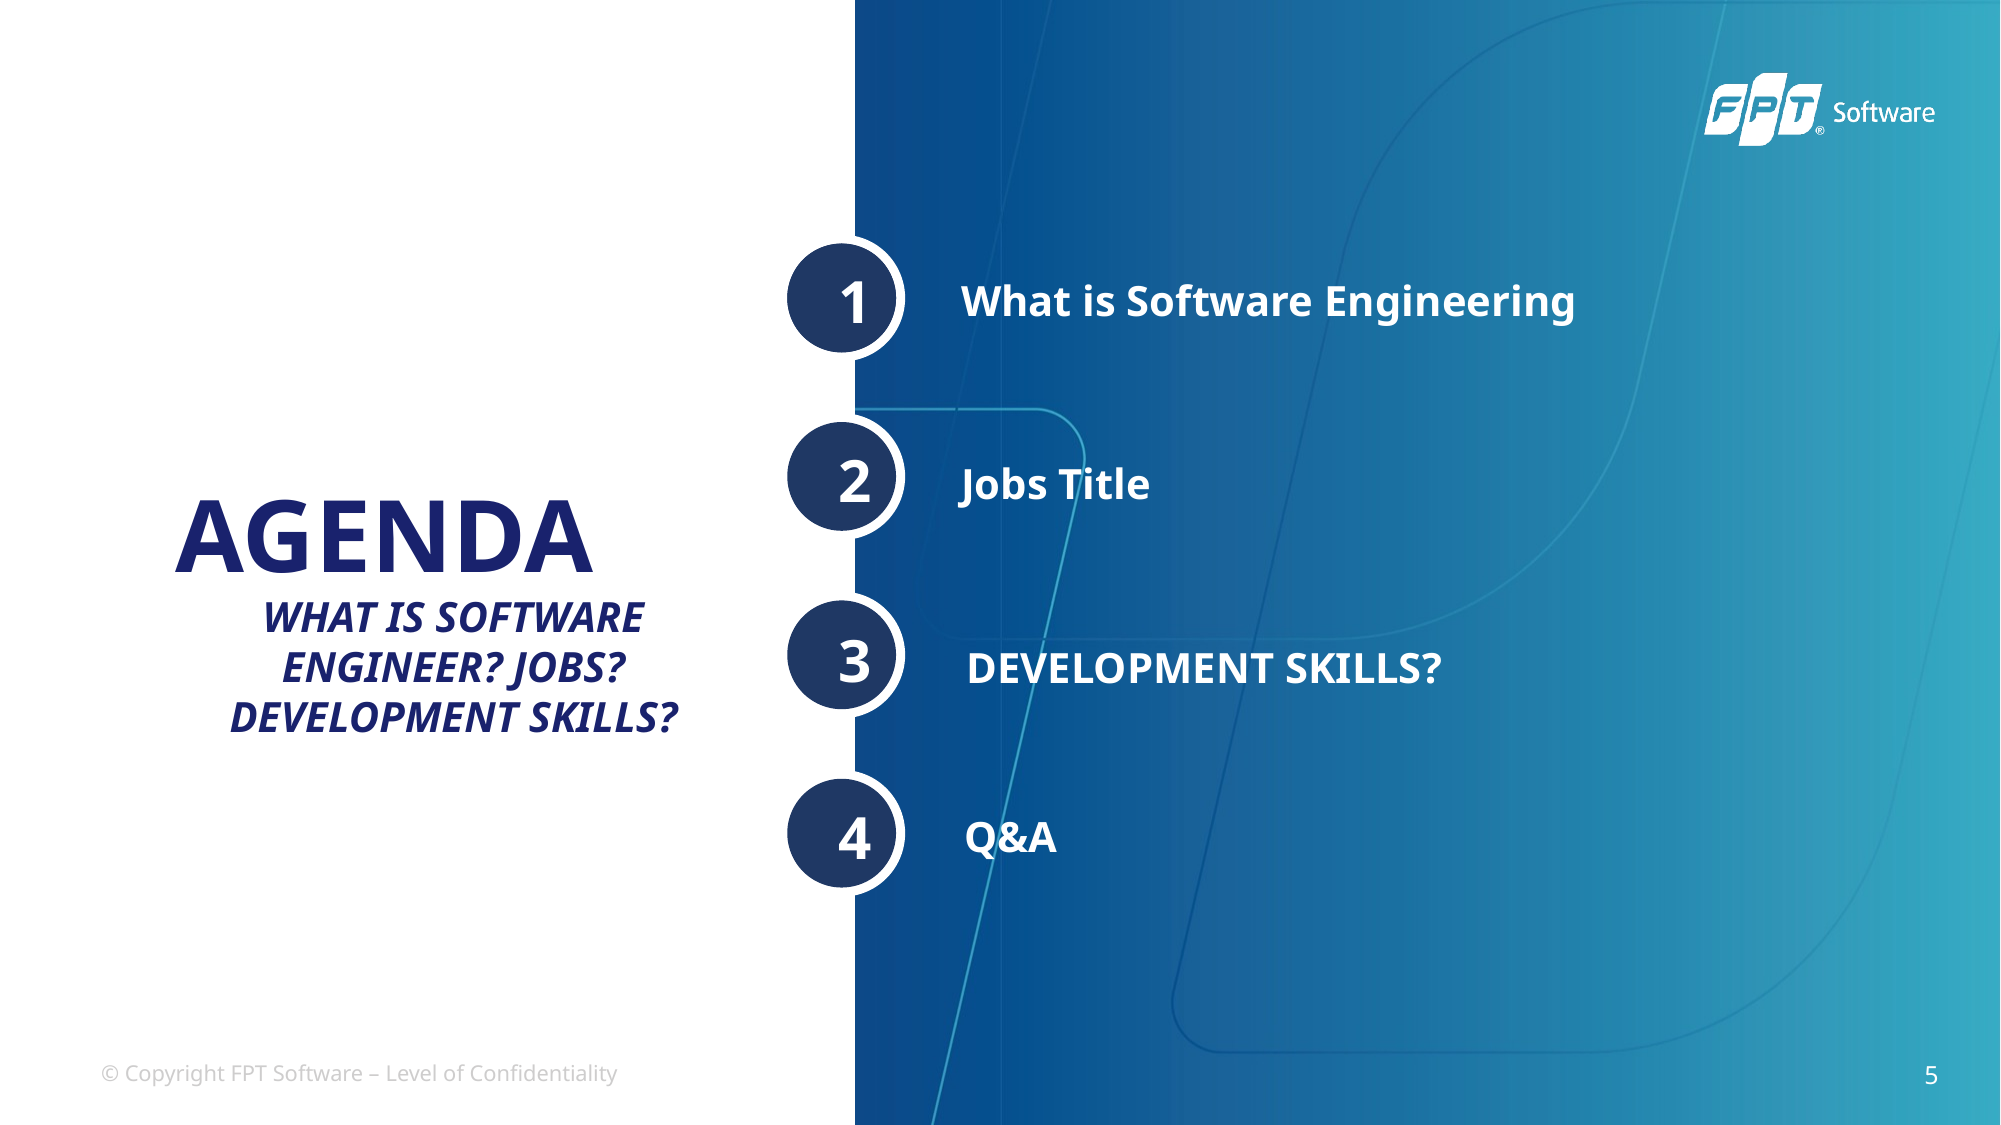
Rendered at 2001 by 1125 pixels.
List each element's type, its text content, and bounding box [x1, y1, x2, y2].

text_box AGENDA [82, 465, 687, 600]
text_box WHAT IS SOFTWARE ENGINEER? JOBS? DEVELOPMENT SKILLS? [151, 583, 756, 749]
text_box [778, 234, 1782, 362]
picture [856, 0, 2001, 1125]
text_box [778, 413, 1781, 540]
text_box © Copyright FPT Software – Level of Confidentiality [86, 1052, 762, 1094]
slide_number 5 [1855, 1052, 1954, 1094]
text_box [778, 769, 1781, 897]
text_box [778, 591, 1782, 719]
text_box [0, 0, 856, 1125]
